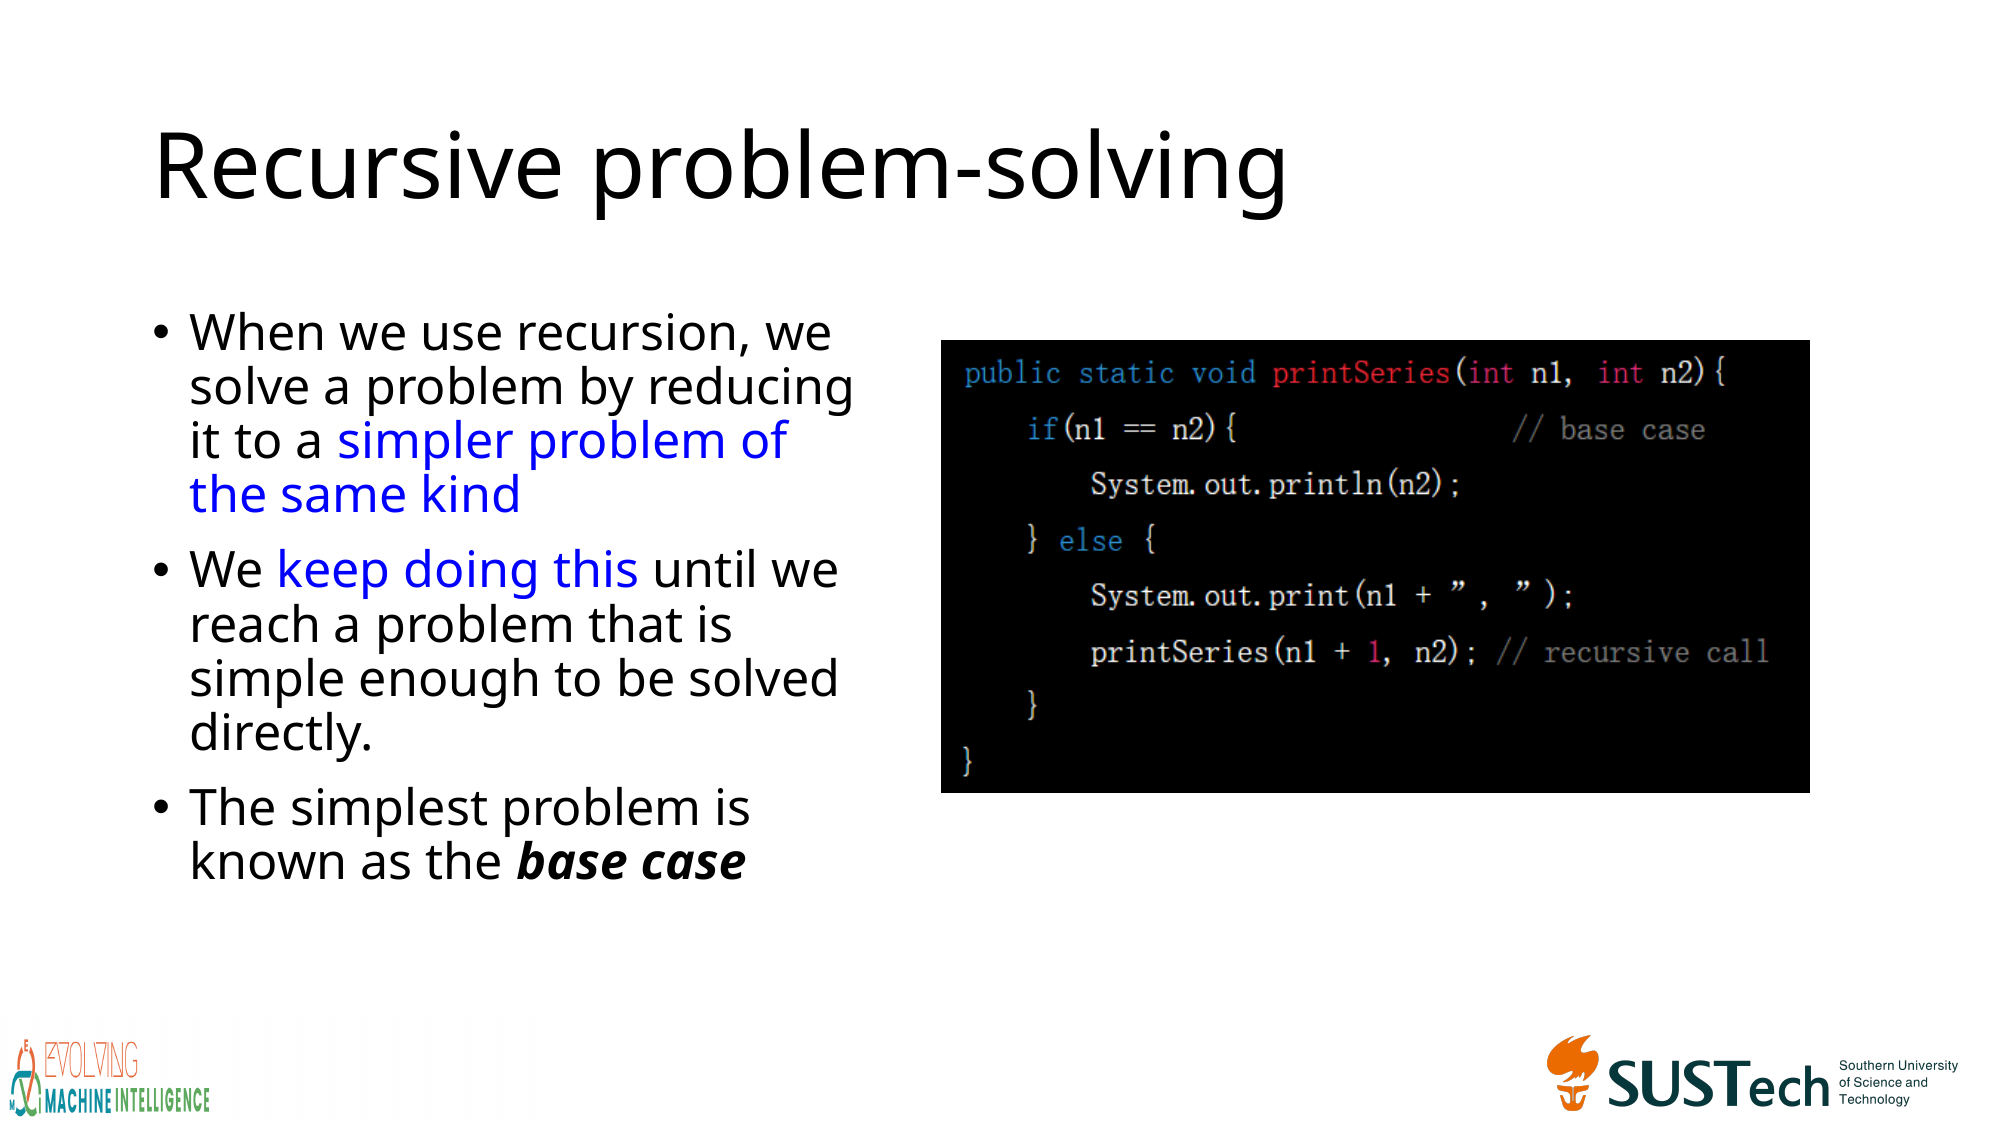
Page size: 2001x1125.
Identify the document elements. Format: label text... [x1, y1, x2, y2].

list When we use recursion, we solve a problem by reducing it to a simpler problem of the same kind We keep doing this until we reach a problem that is simple enough to be solved directly. The simplest problem is known as the base case [137, 299, 880, 1014]
title Recursive problem-solving [137, 59, 1863, 278]
picture [941, 340, 1810, 793]
picture [1547, 1035, 1958, 1111]
picture [0, 1012, 547, 1125]
